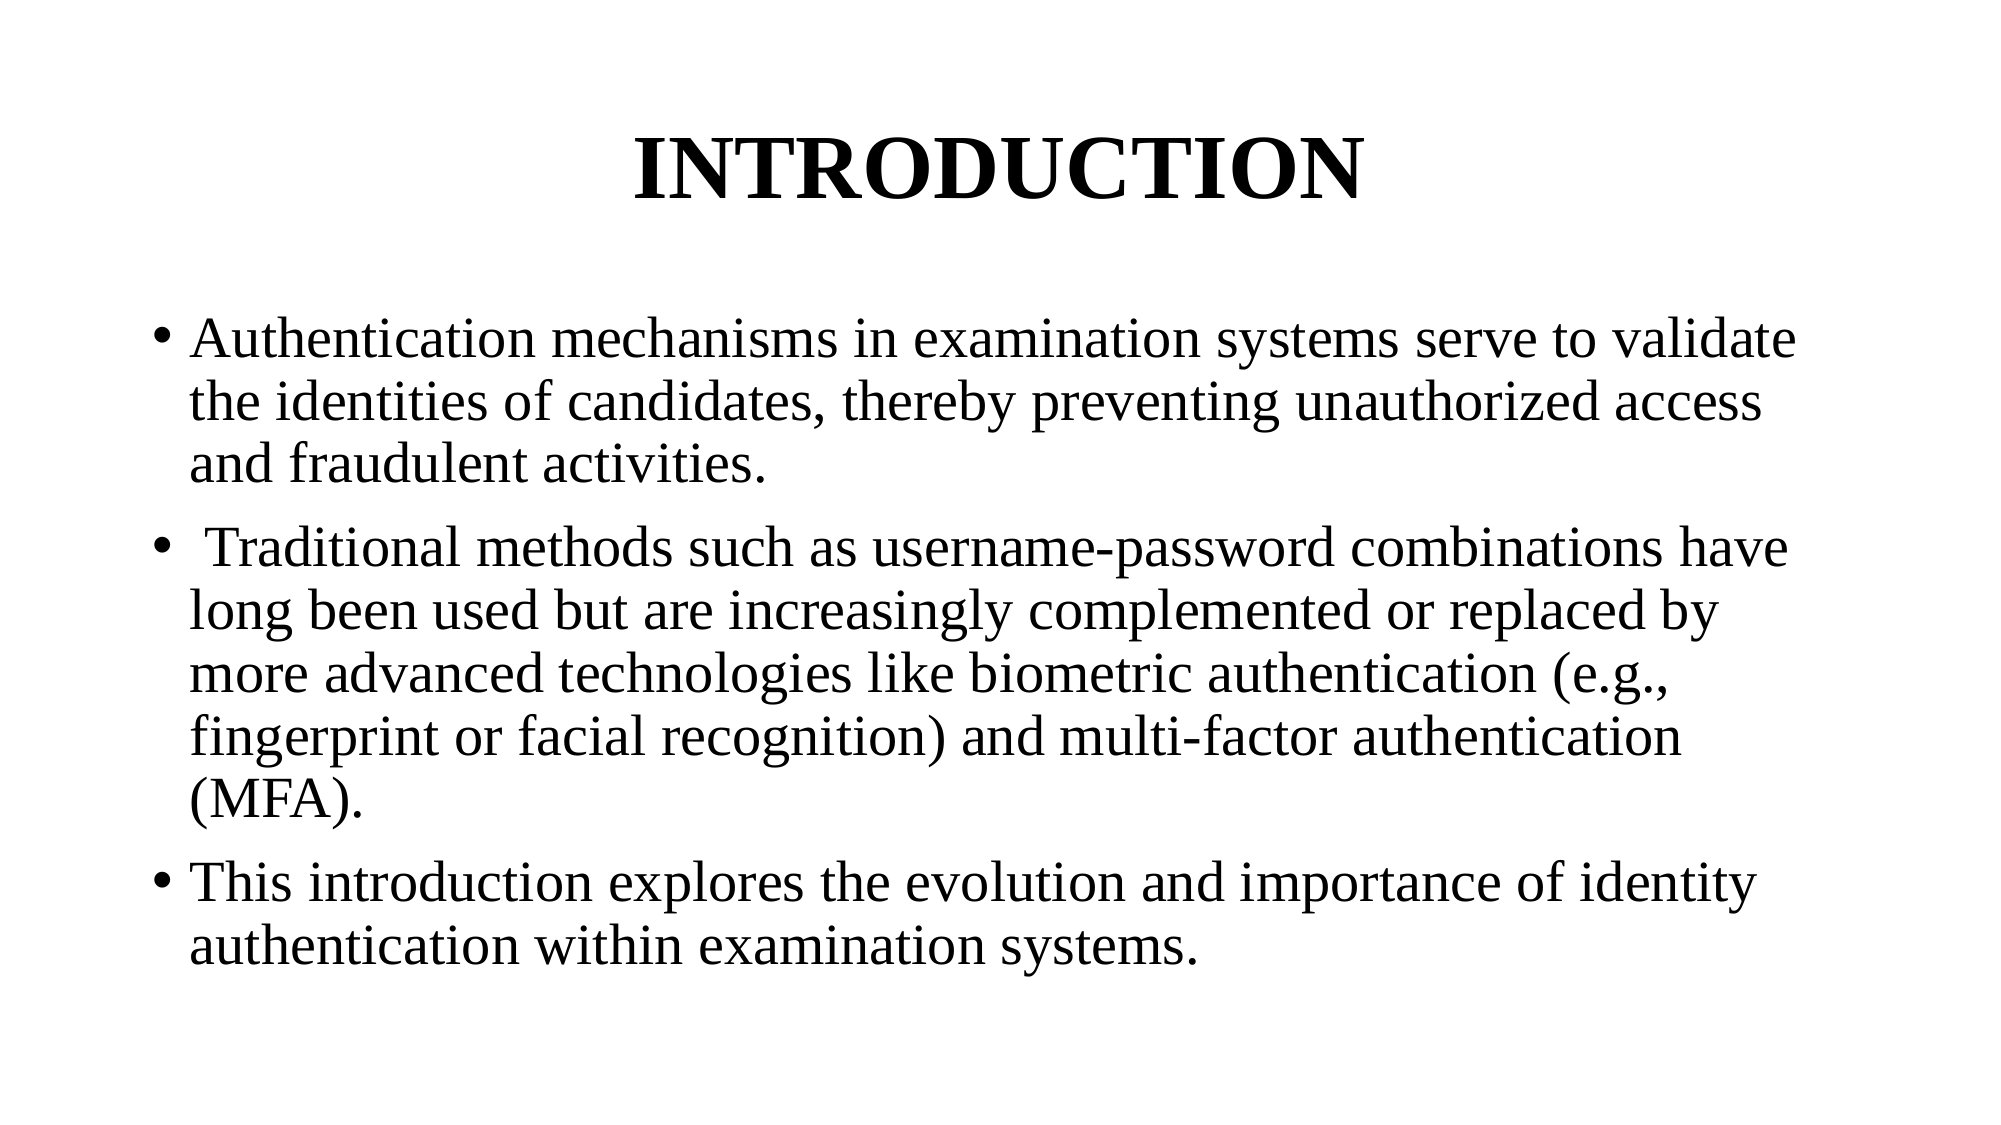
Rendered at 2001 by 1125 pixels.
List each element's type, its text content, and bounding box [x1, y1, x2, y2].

title INTRODUCTION [137, 59, 1863, 278]
list Authentication mechanisms in examination systems serve to validate the identities of candidates, thereby preventing unauthorized access and fraudulent activities. Traditional methods such as username-password combinations have long been used but are increasingly complemented or replaced by more advanced technologies like biometric authentication (e.g., fingerprint or facial recognition) and multi-factor authentication (MFA). This introduction explores the evolution and importance of identity authentication within examination systems. [137, 299, 1863, 1014]
